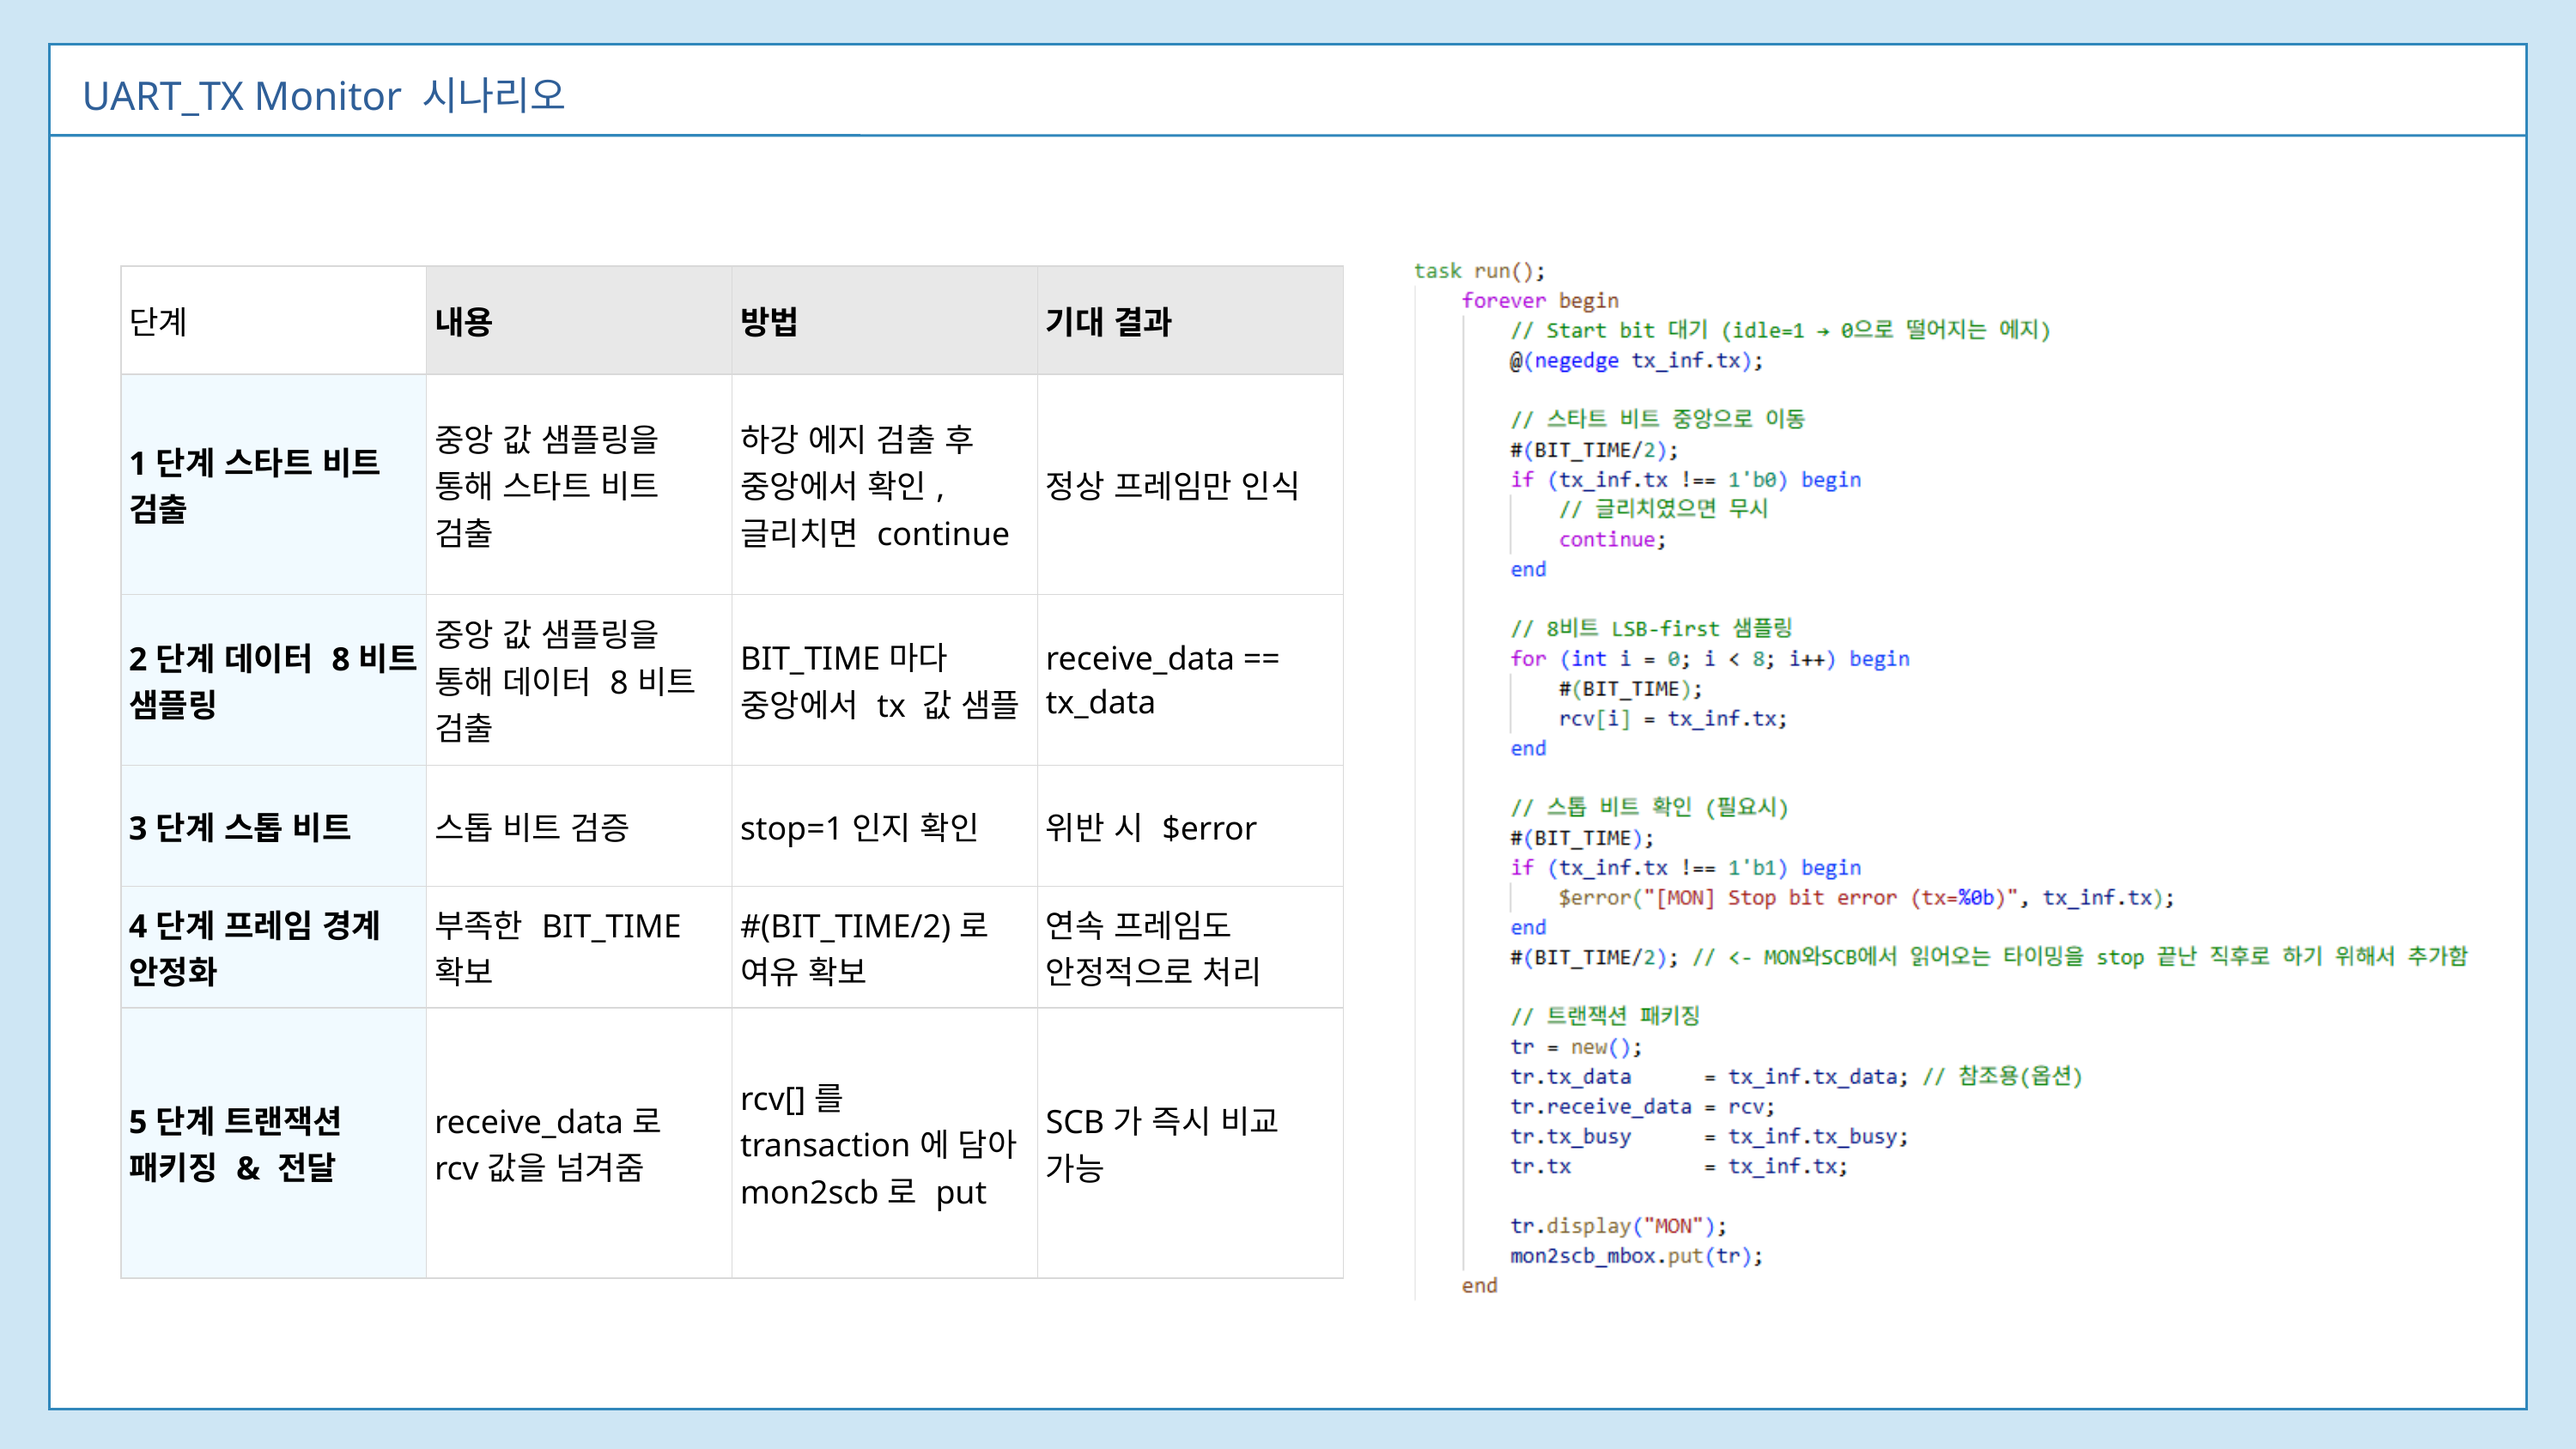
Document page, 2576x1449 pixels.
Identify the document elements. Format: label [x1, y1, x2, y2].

text_box [49, 43, 2527, 1410]
